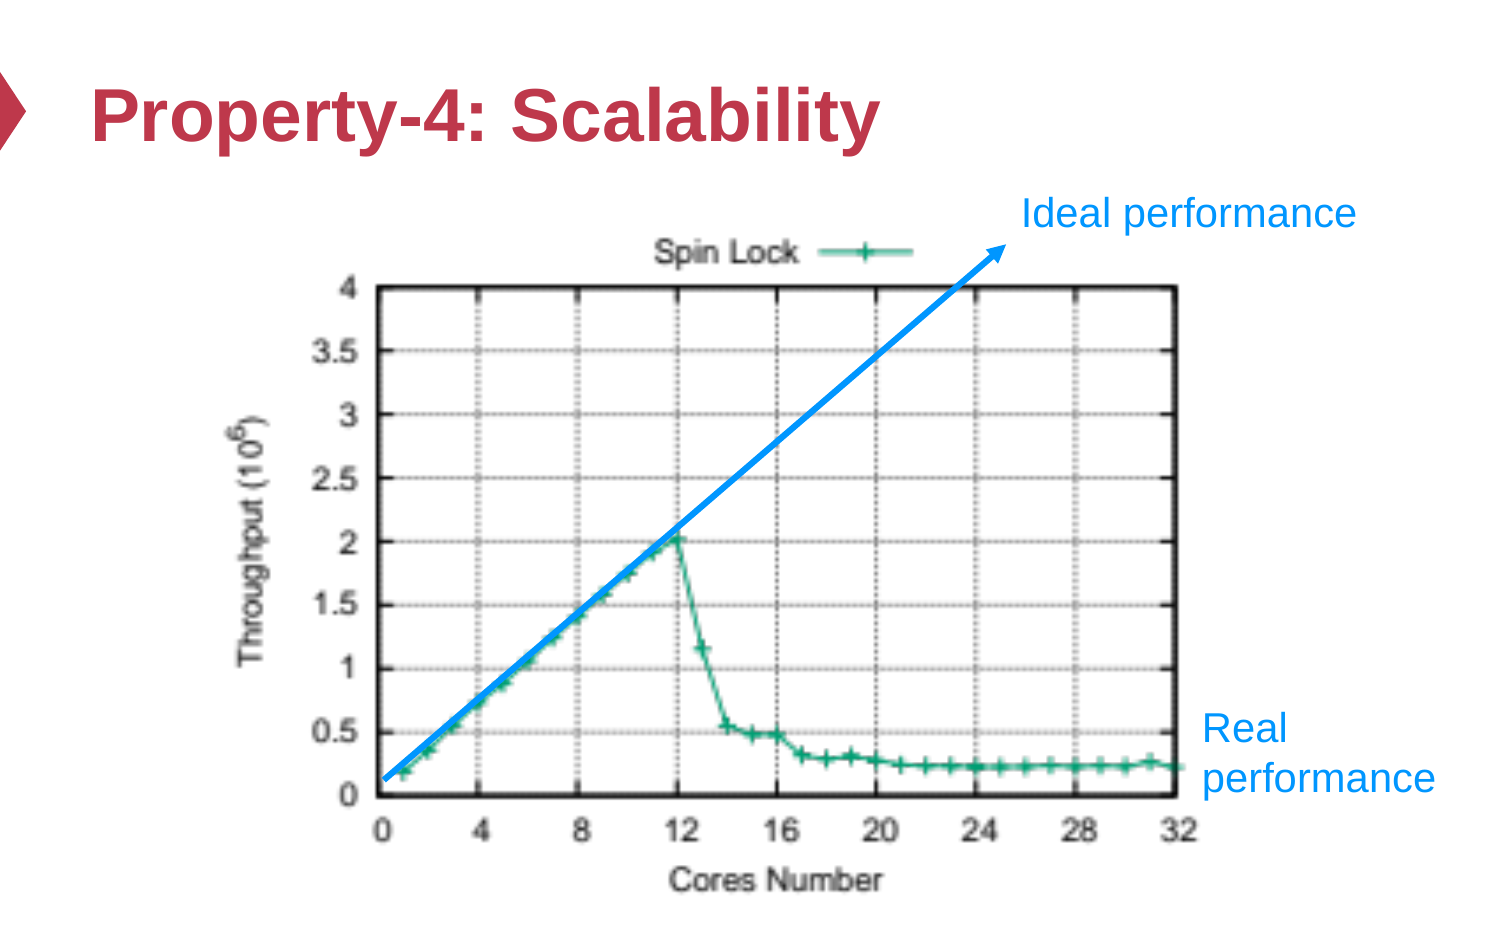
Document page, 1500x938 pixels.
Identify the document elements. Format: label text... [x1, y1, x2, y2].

picture [218, 222, 1229, 897]
title Property-4: Scalability [75, 37, 1425, 186]
text_box Ideal performance [1006, 178, 1457, 244]
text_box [383, 243, 1007, 781]
text_box Real performance [1233, 693, 1500, 808]
